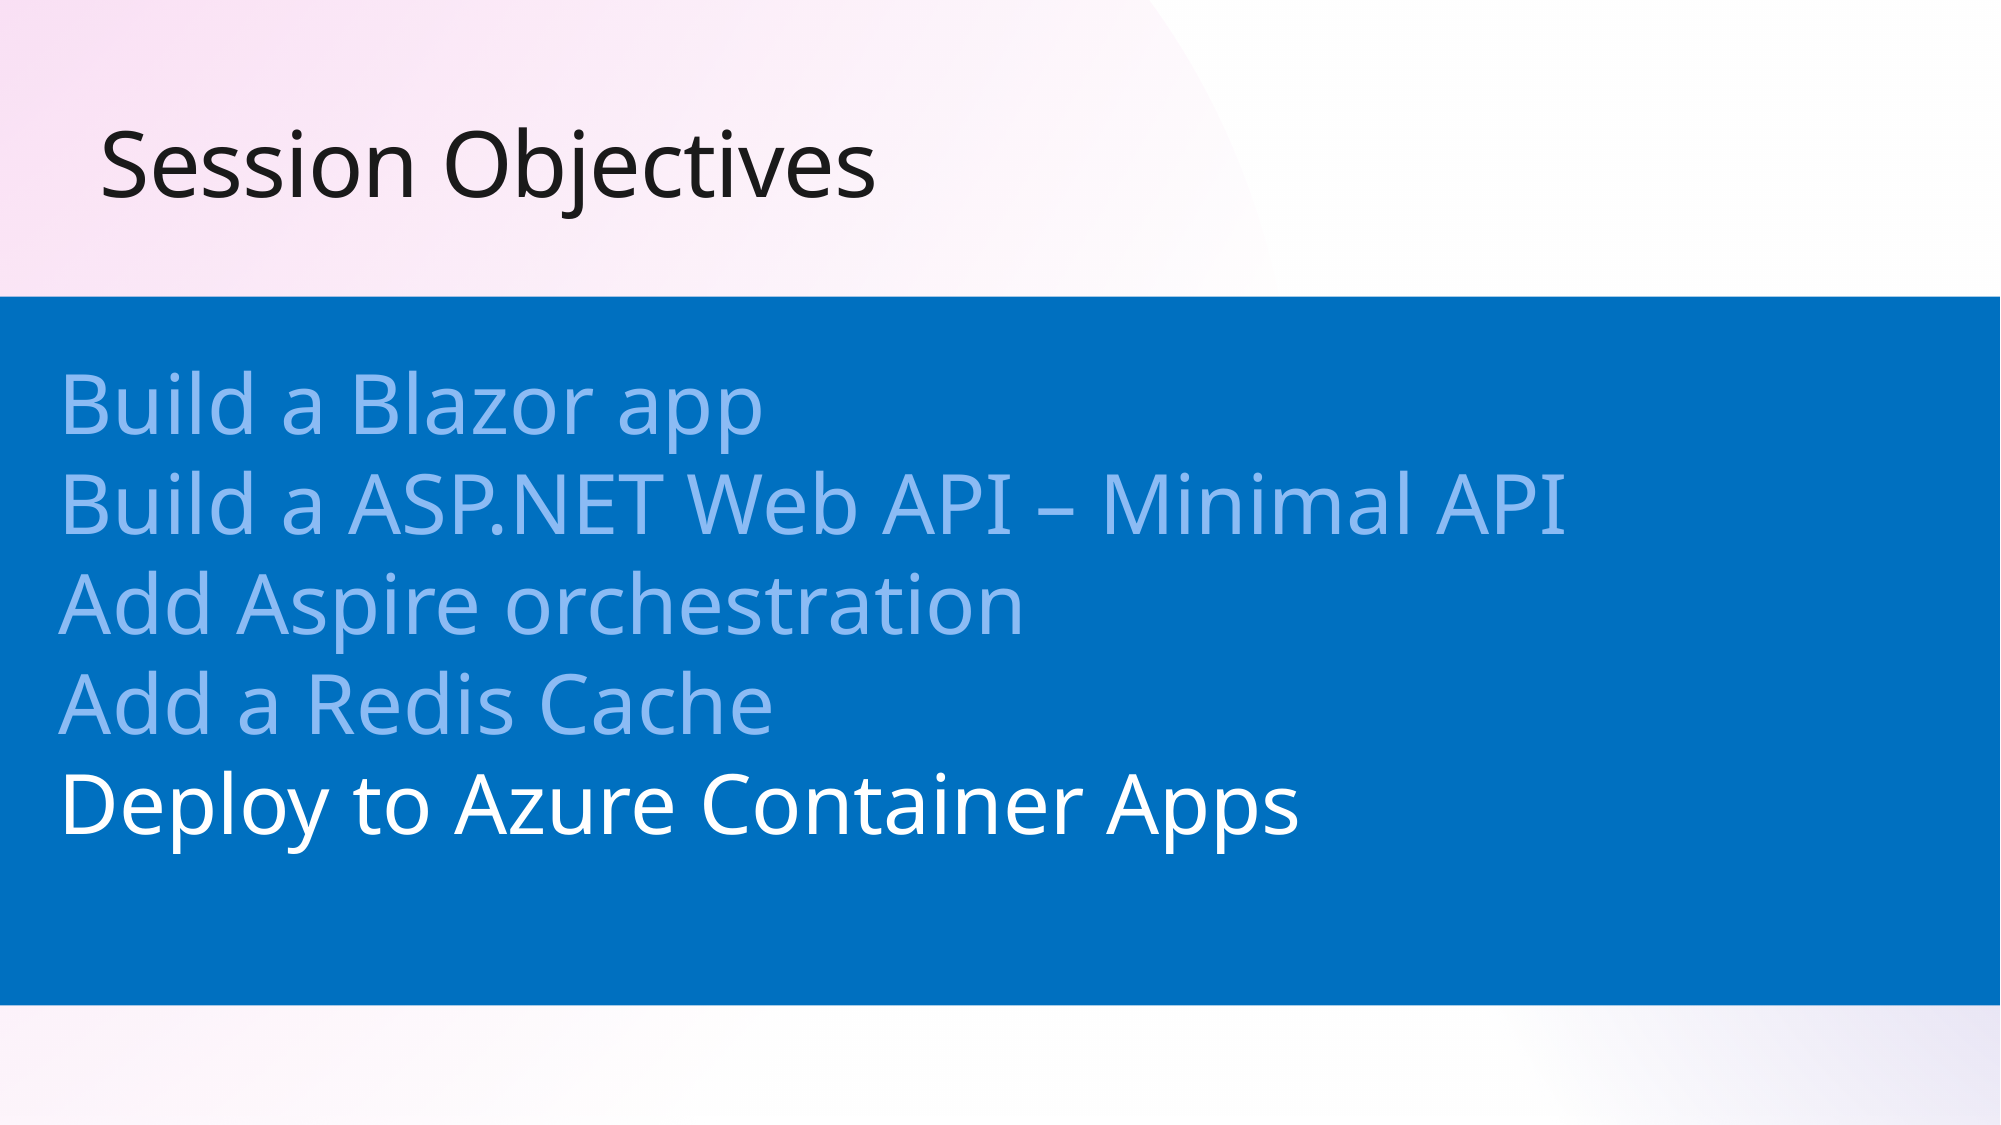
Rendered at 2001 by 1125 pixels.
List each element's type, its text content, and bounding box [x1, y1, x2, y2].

text_box Build a Blazor app Build a ASP.NET Web API – Minimal API Add Aspire orchestration Add a Redis Cache Deploy to Azure Container Apps [0, 296, 2000, 1006]
picture [0, 0, 2001, 1125]
title Session Objectives [99, 99, 1900, 235]
